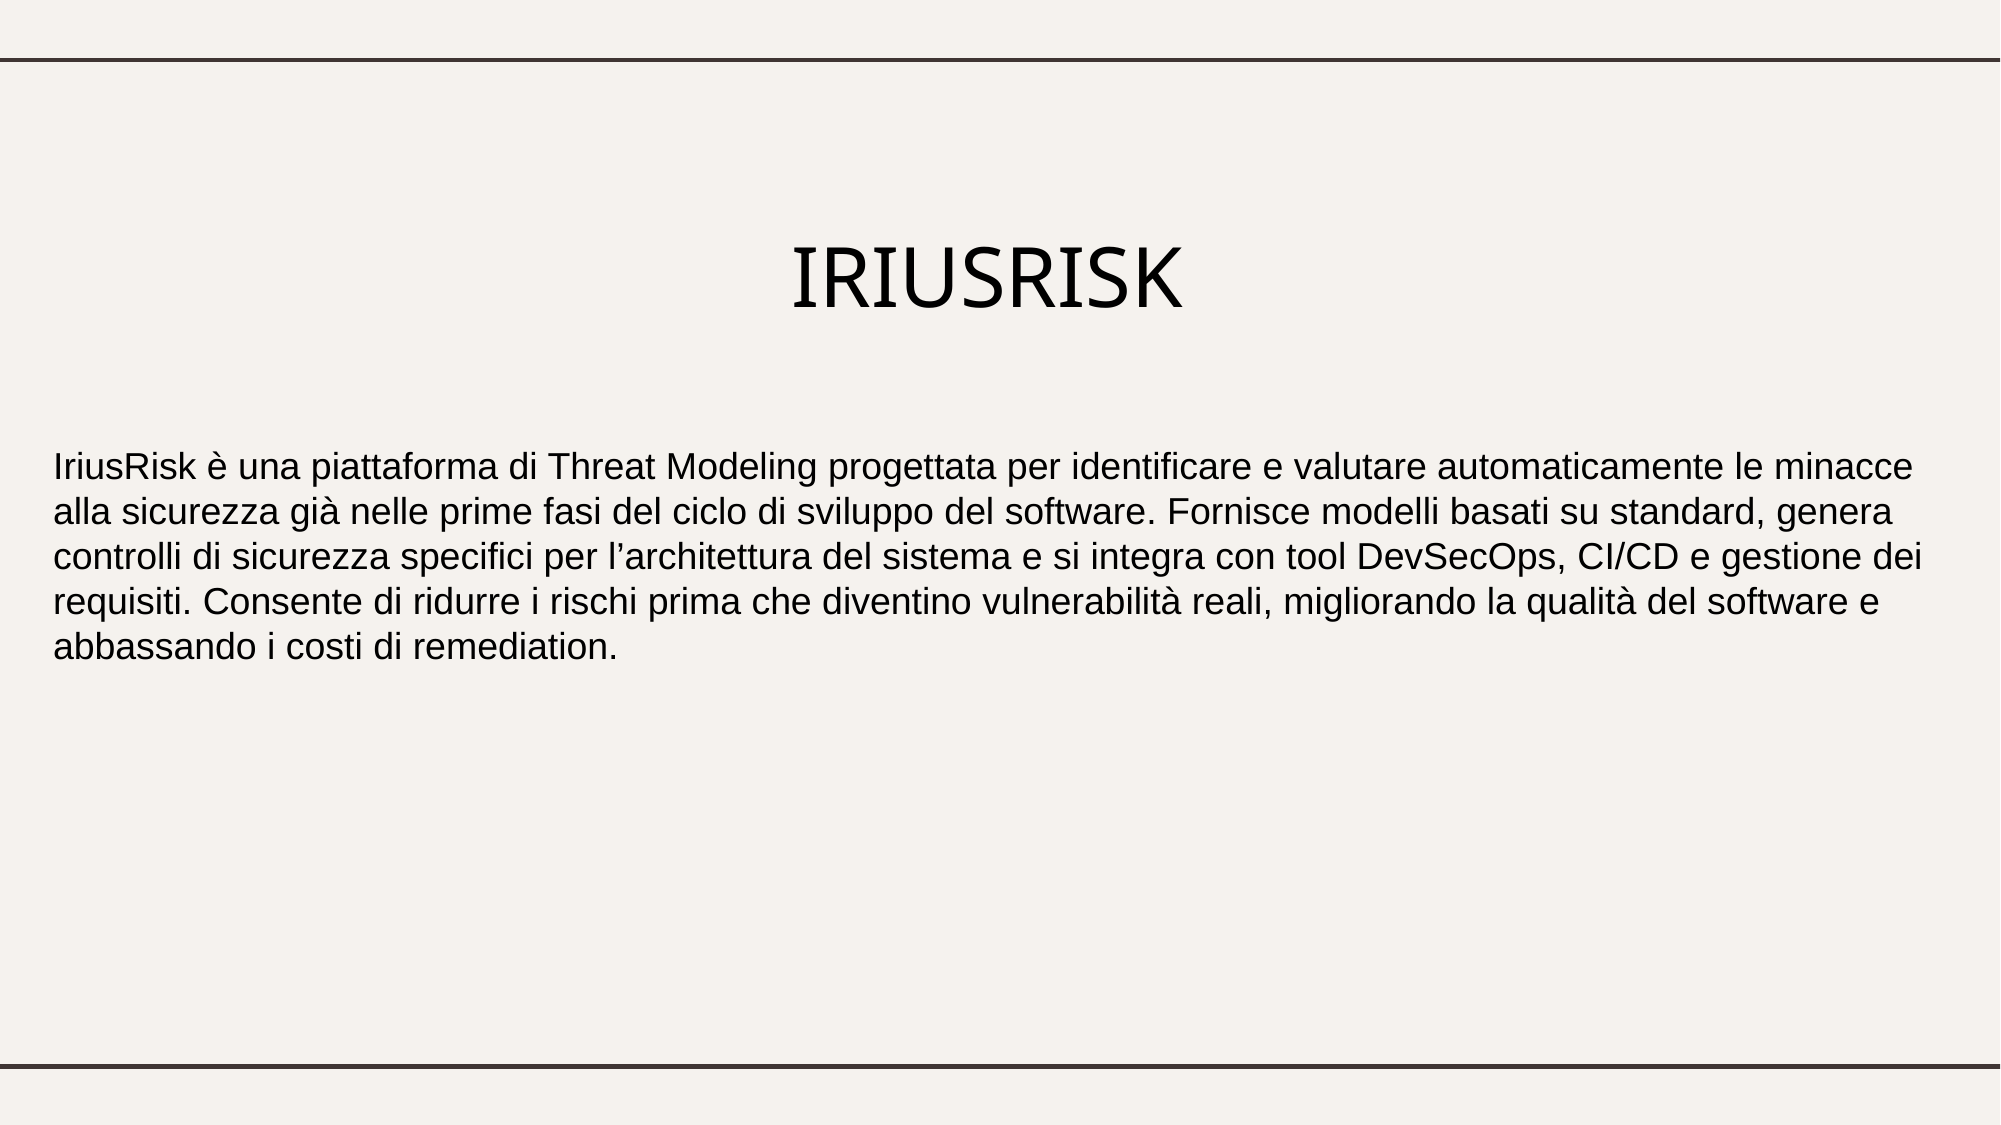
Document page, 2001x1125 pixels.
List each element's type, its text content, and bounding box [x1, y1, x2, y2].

text_box IriusRisk è una piattaforma di Threat Modeling progettata per identificare e valutare automaticamente le minacce alla sicurezza già nelle prime fasi del ciclo di sviluppo del software. Fornisce modelli basati su standard, genera controlli di sicurezza specifici per l’architettura del sistema e si integra con tool DevSecOps, CI/CD e gestione dei requisiti. Consente di ridurre i rischi prima che diventino vulnerabilità reali, migliorando la qualità del software e abbassando i costi di remediation. [38, 434, 1975, 720]
text_box IRIUSRISK [776, 217, 1224, 332]
